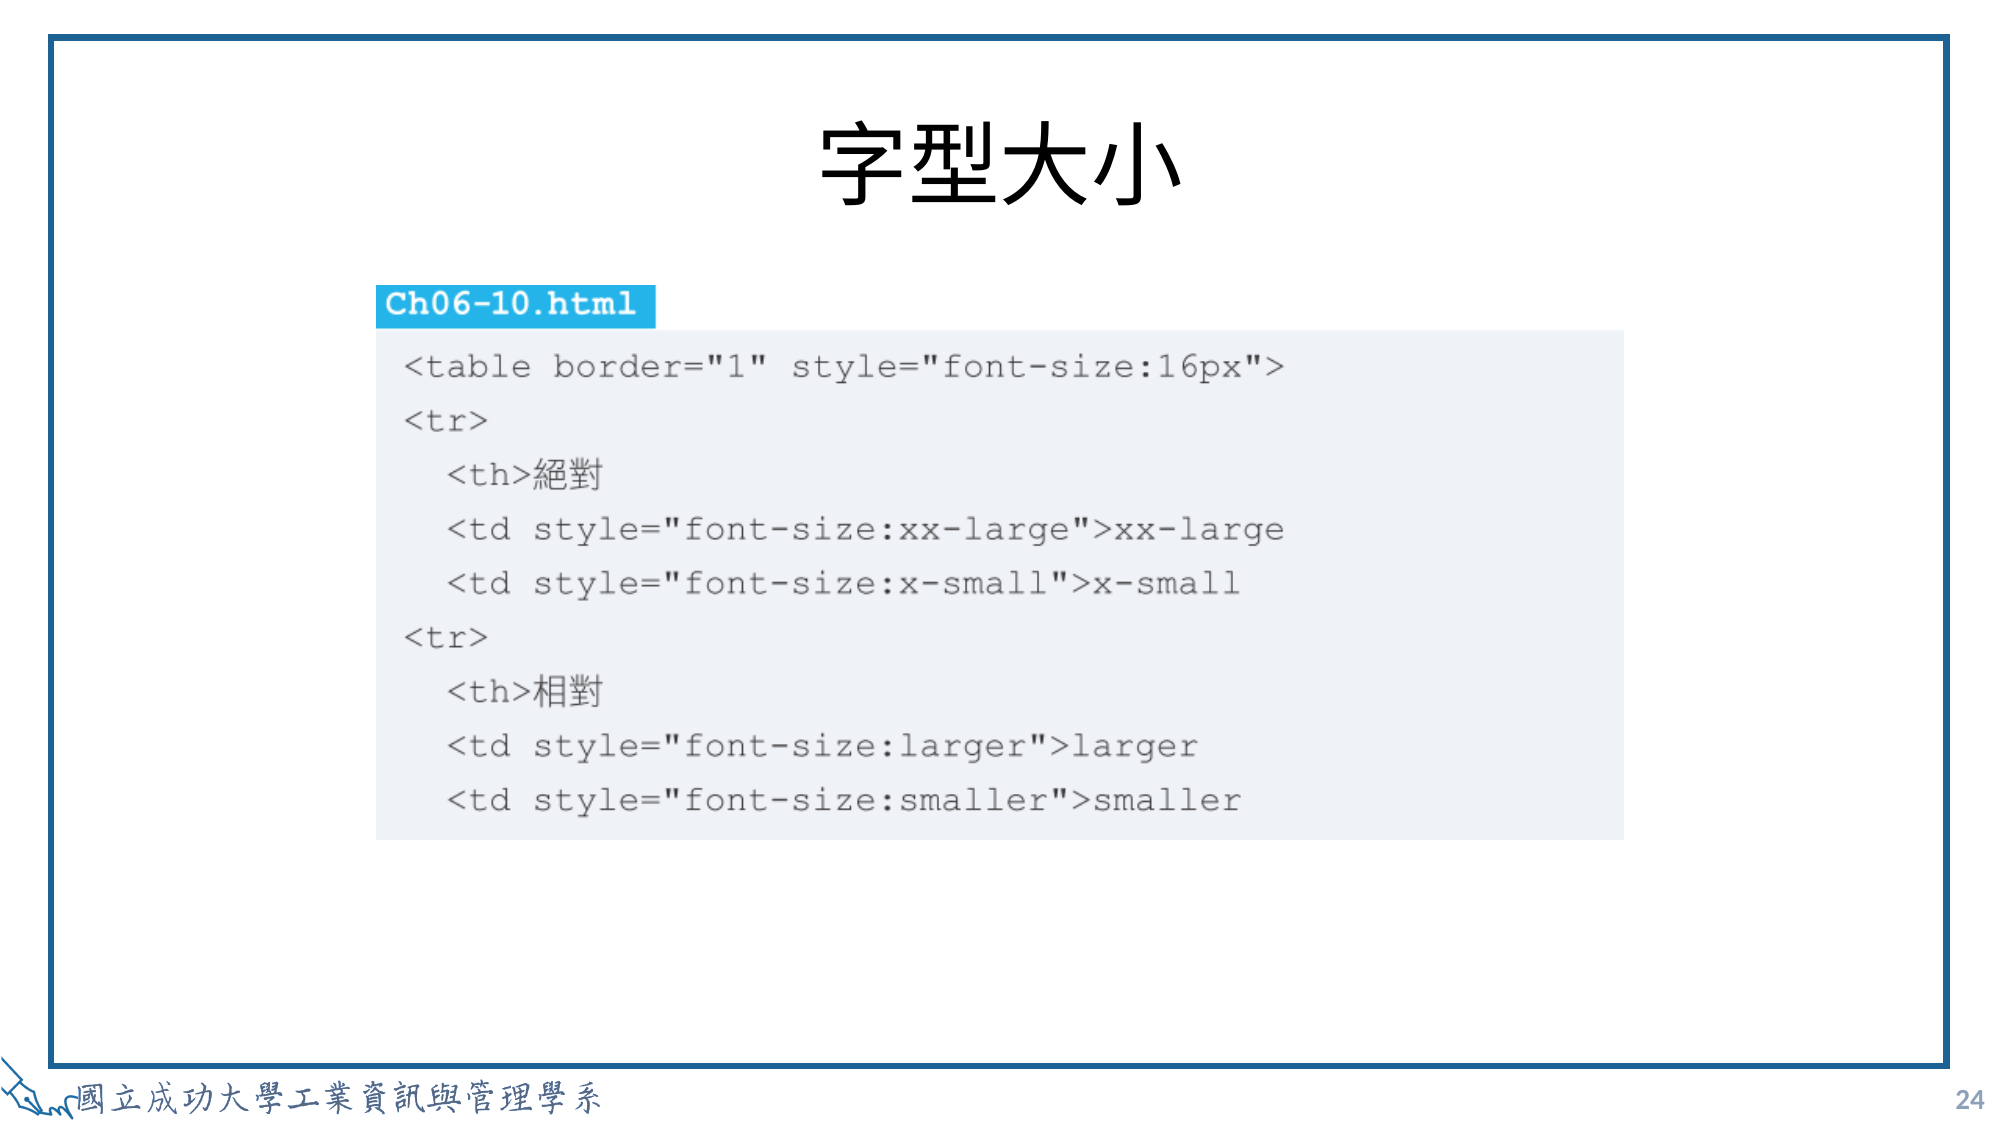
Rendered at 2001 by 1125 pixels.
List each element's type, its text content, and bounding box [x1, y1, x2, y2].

picture [0, 1049, 80, 1125]
title 字型大小 [137, 59, 1863, 278]
slide_number 24 [1550, 1067, 2000, 1125]
picture [376, 285, 1624, 840]
